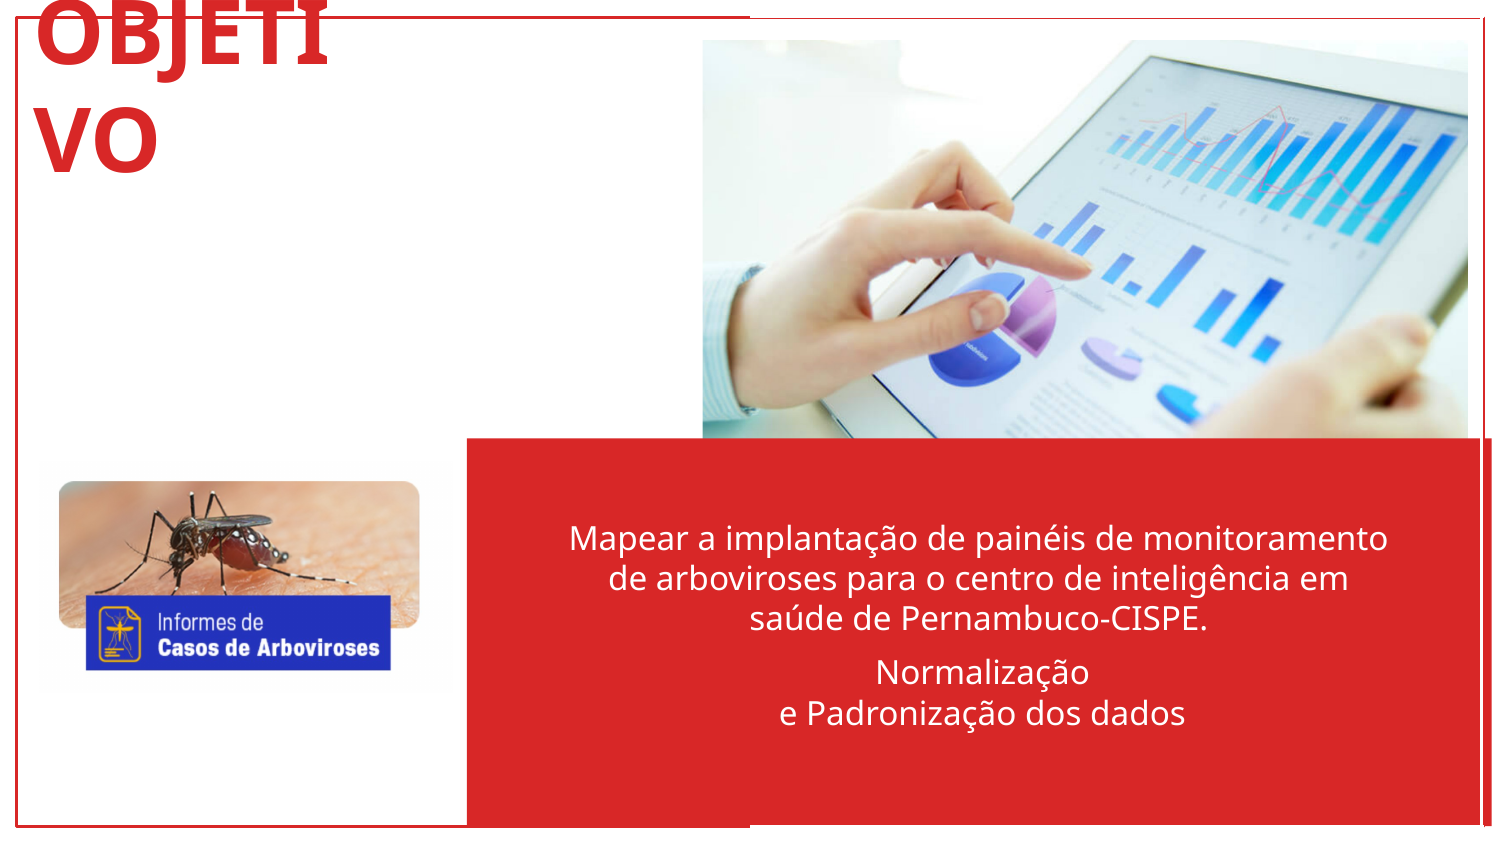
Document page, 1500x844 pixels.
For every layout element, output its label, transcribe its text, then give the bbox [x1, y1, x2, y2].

text_box Normalização e Padronização dos dados [736, 636, 745, 747]
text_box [750, 16, 1484, 827]
picture [38, 461, 454, 693]
text_box [466, 438, 745, 827]
picture [702, 40, 750, 462]
title OBJETIVO [18, 18, 391, 147]
text_box Mapear a implantação de painéis de monitoramento de arboviroses para o centro de inteligência em saúde de Pernambuco-CISPE. [543, 502, 745, 652]
